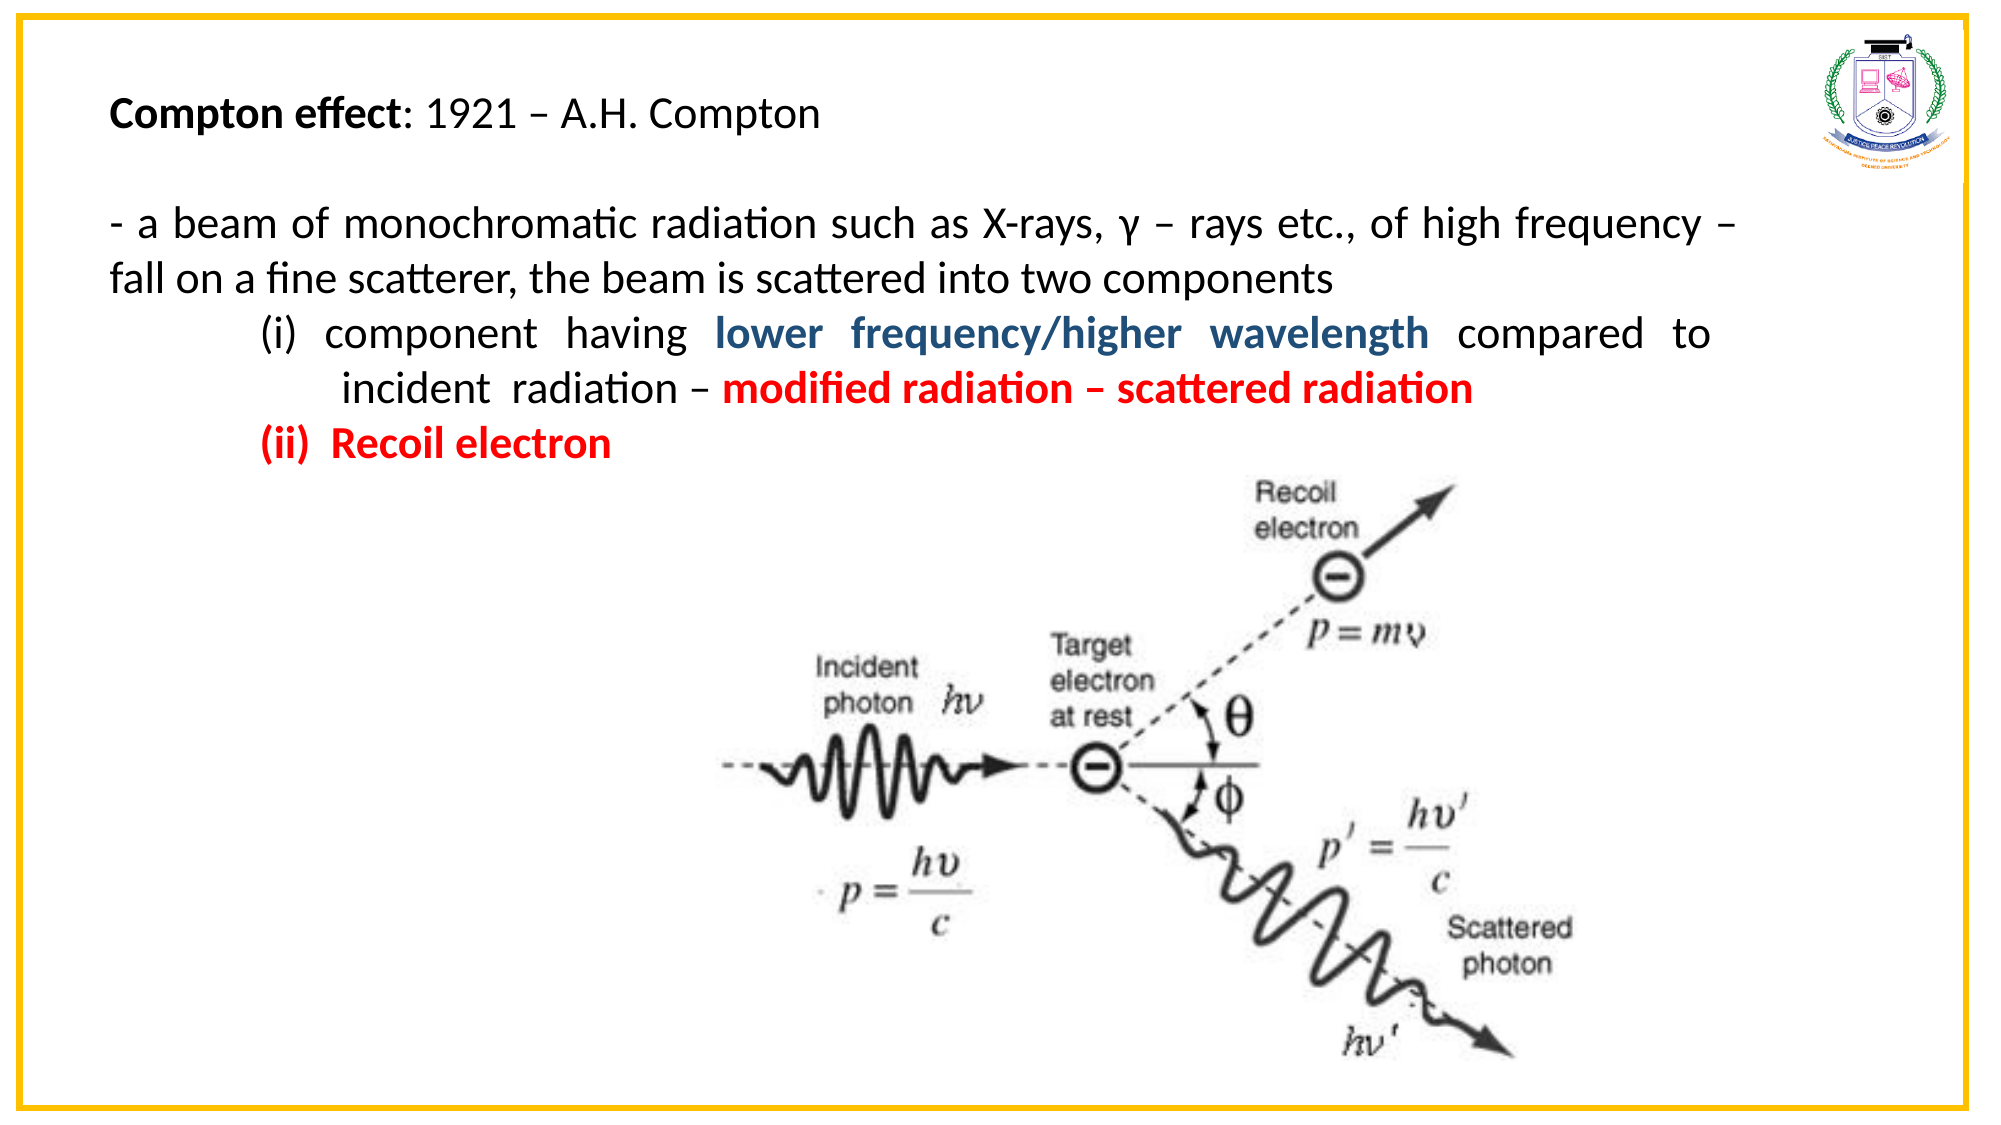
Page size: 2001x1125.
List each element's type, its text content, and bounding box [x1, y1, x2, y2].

picture [715, 456, 1595, 1071]
text_box [18, 16, 1967, 1109]
picture [1806, 30, 1964, 183]
text_box Compton effect: 1921 – A.H. Compton - a beam of monochromatic radiation such as X-rays, γ – rays etc., of high frequency – fall on a fine scatterer, the beam is scattered into two components (i) component having lower frequency/higher wavelength compared to incident radiation – modified radiation – scattered radiation (ii) Recoil electron [94, 75, 1754, 531]
